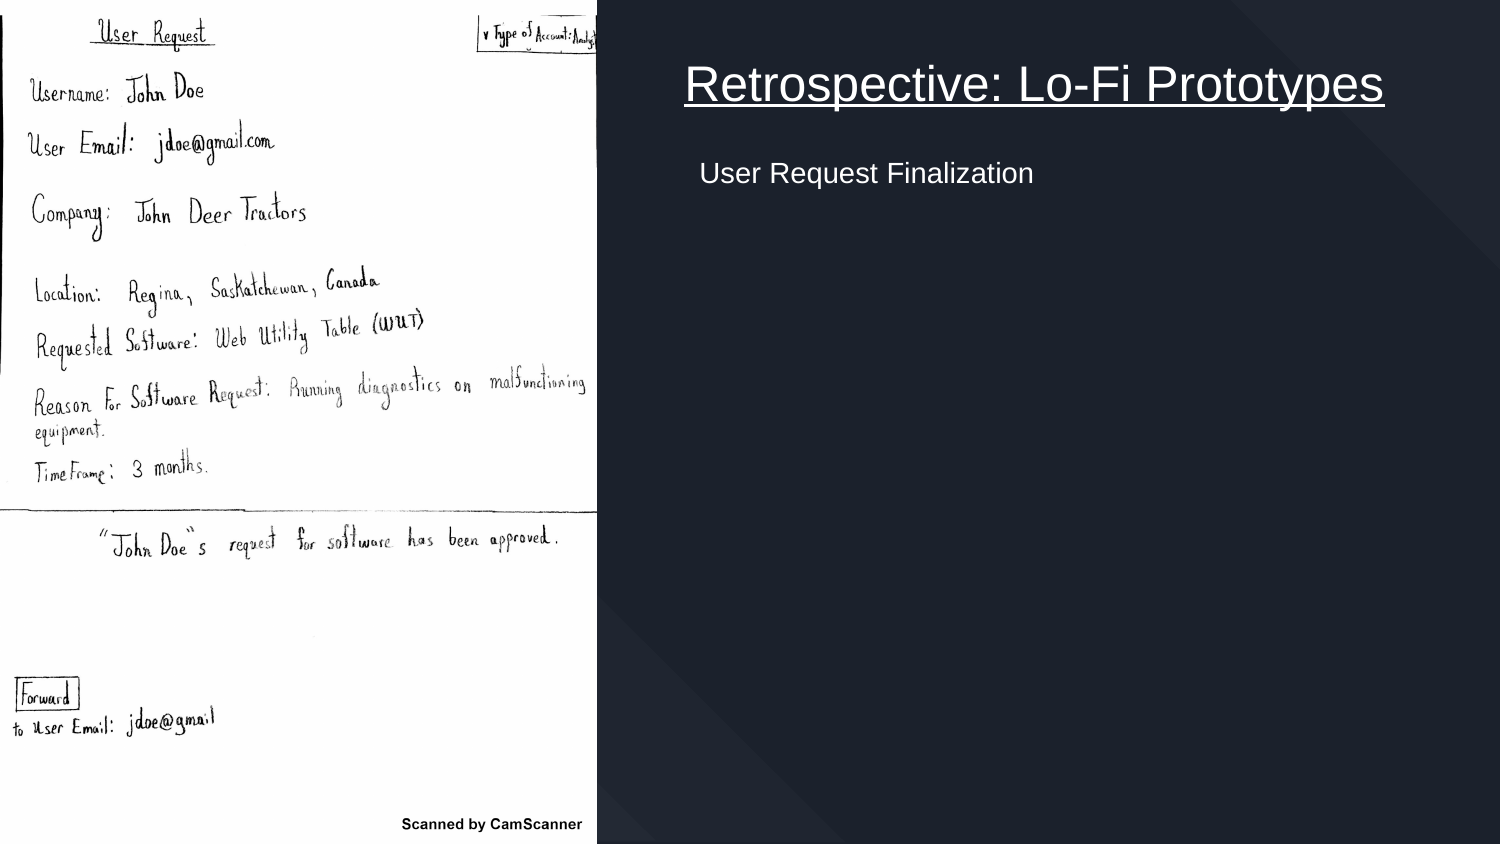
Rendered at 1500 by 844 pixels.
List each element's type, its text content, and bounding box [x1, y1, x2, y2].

text_box Retrospective: Lo-Fi Prototypes [669, 36, 1417, 109]
picture [0, 0, 597, 844]
text_box User Request Finalization [684, 139, 1301, 211]
